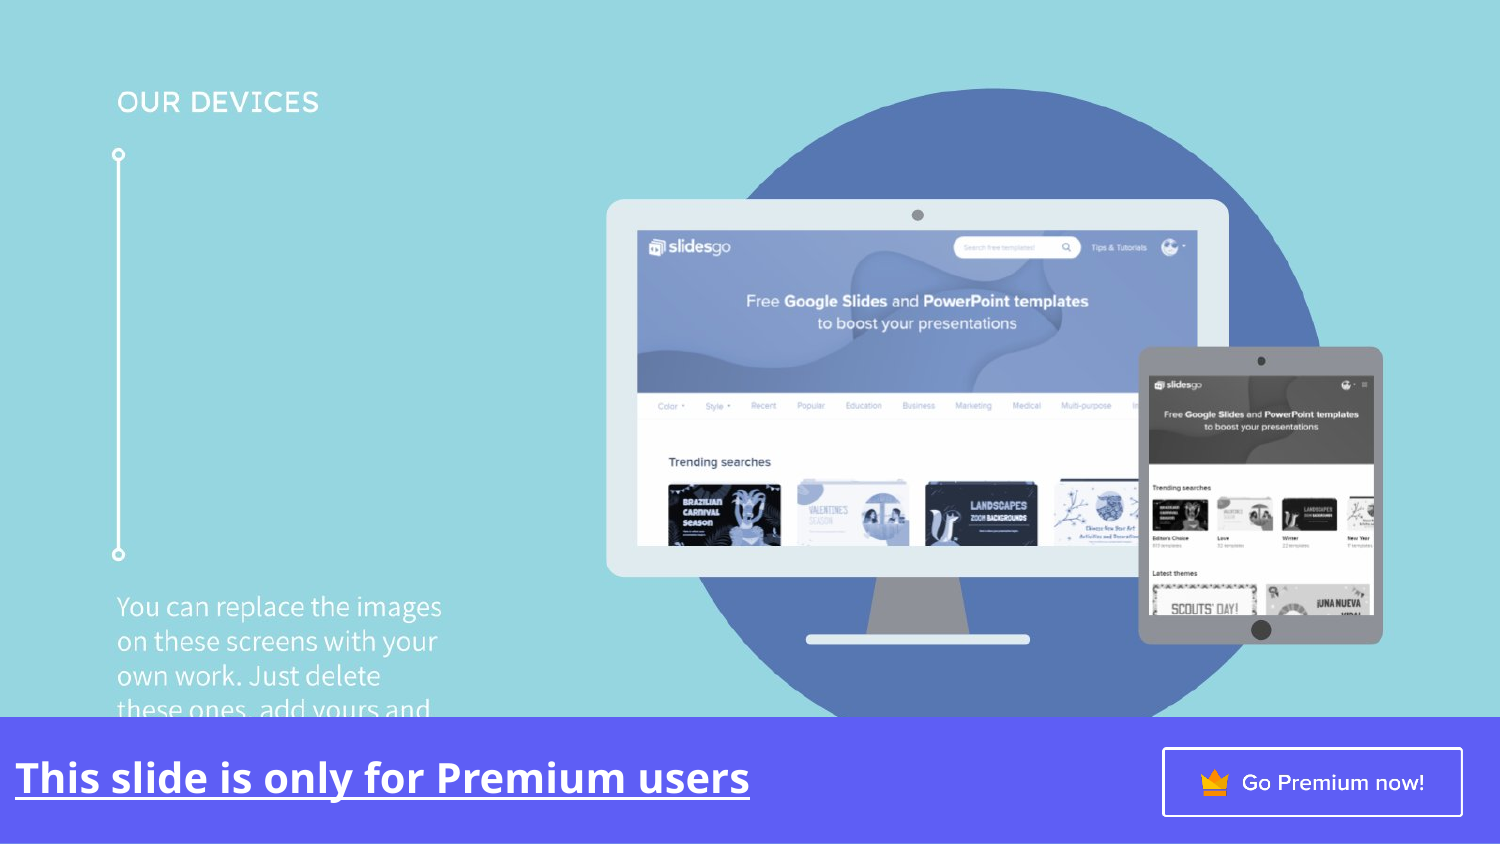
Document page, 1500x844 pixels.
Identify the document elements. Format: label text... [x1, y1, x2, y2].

picture [1162, 747, 1463, 817]
picture [0, 0, 1500, 717]
text_box This slide is only for Premium users [0, 717, 1500, 844]
